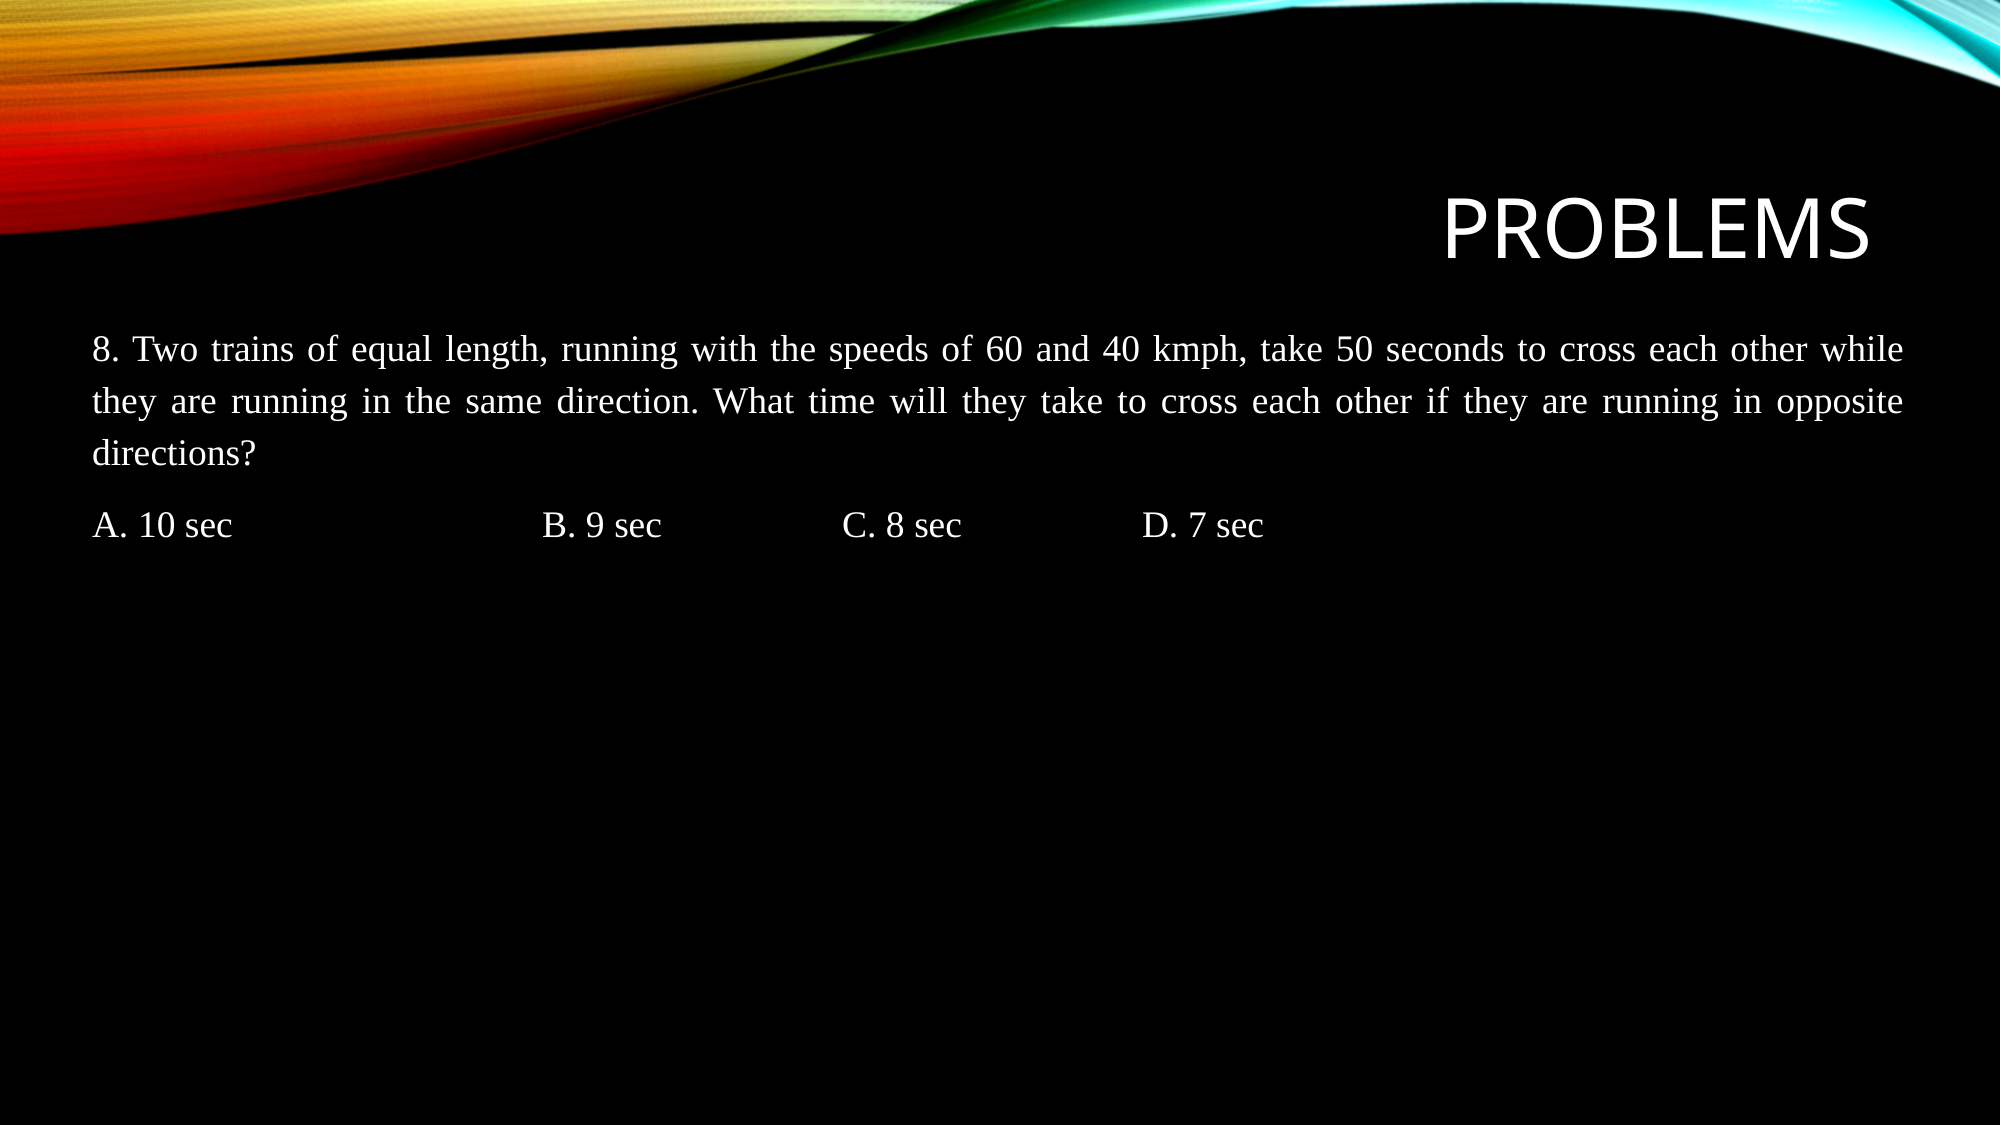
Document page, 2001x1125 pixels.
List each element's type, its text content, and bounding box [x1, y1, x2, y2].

text_box 8. Two trains of equal length, running with the speeds of 60 and 40 kmph, take 50 seconds to cross each other while they are running in the same direction. What time will they take to cross each other if they are running in opposite directions? A. 10 sec B. 9 sec C. 8 sec D. 7 sec [77, 310, 1921, 553]
picture [0, 0, 2000, 237]
title problems [474, 125, 1888, 310]
